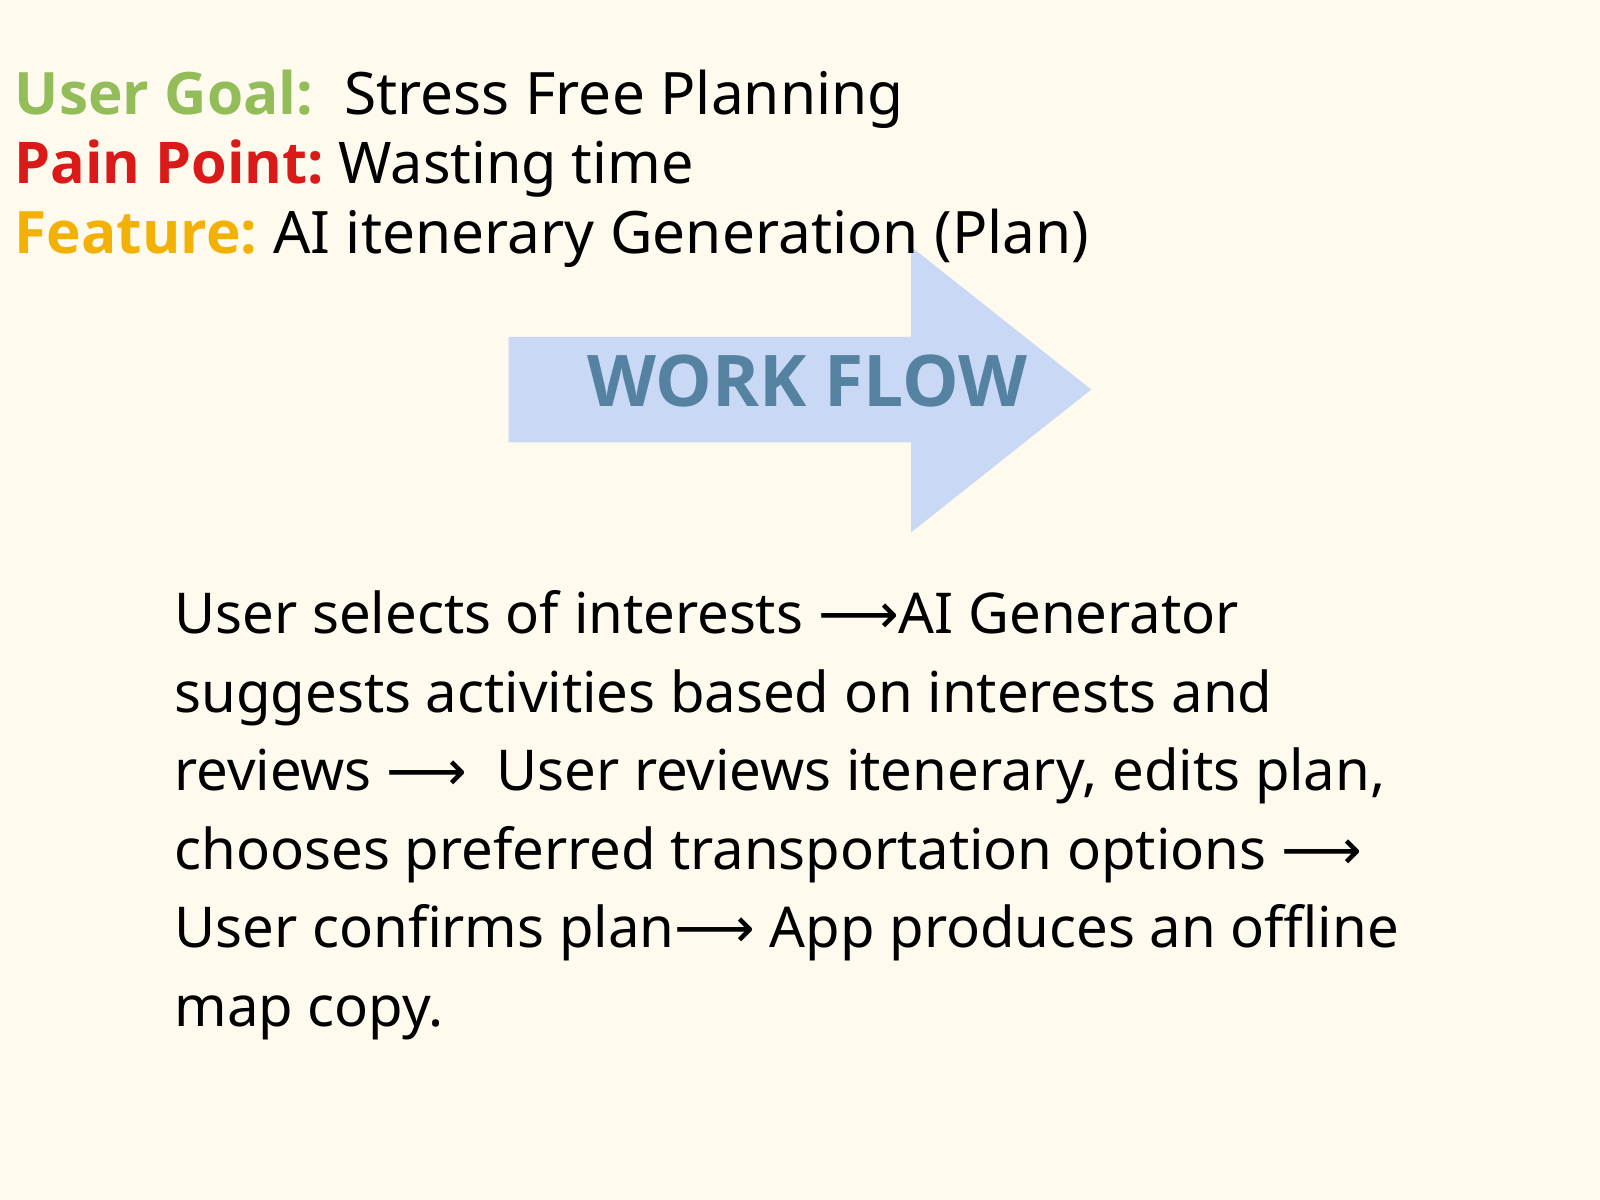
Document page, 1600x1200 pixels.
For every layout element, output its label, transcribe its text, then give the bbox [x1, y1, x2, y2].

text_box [508, 246, 1092, 533]
text_box User selects of interests ⟶AI Generator suggests activities based on interests and reviews ⟶ User reviews itenerary, edits plan, chooses preferred transportation options ⟶ User confirms plan⟶ App produces an offline map copy. [174, 566, 1440, 1038]
text_box User Goal: Stress Free Planning Pain Point: Wasting time Feature: AI itenerary Generation (Plan) WORK FLOW [14, 55, 1600, 507]
